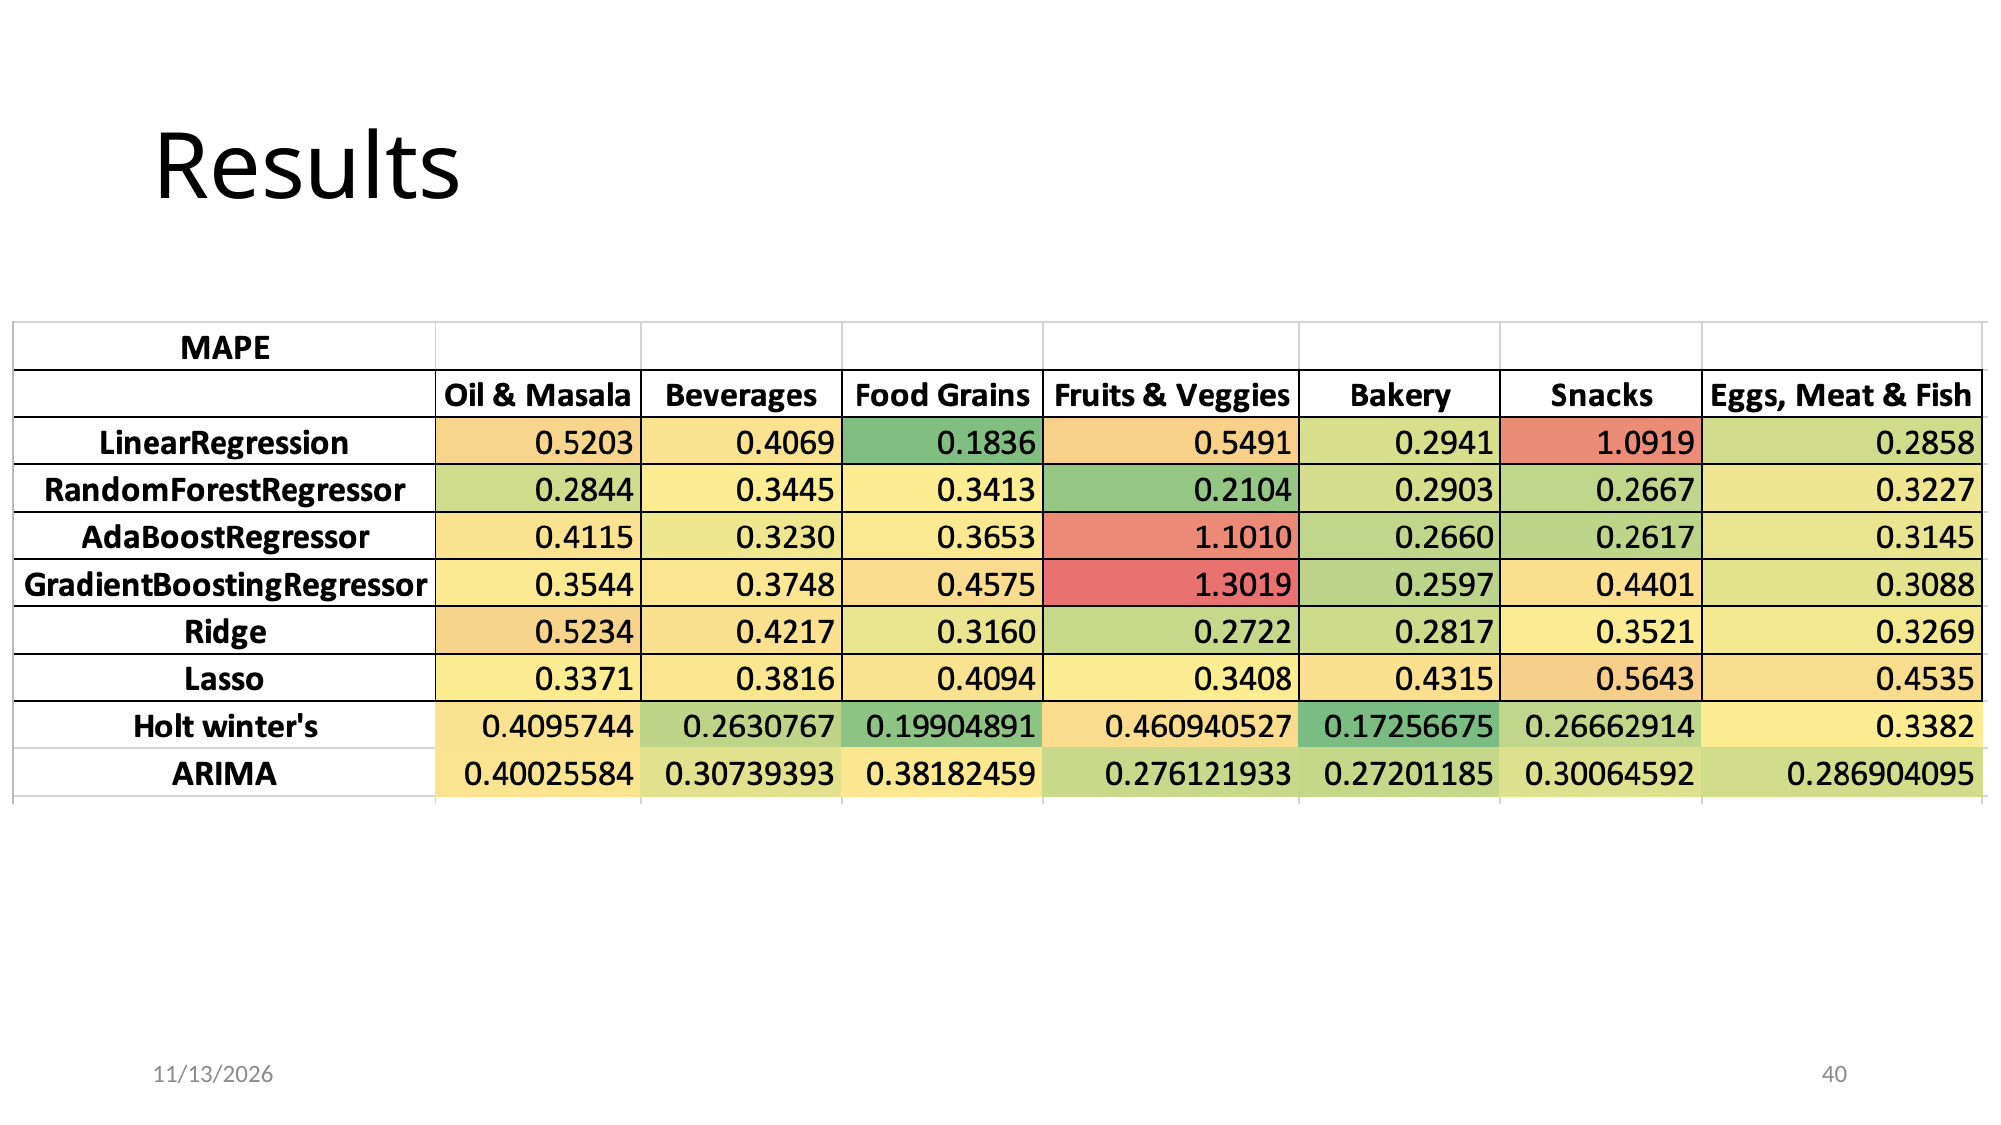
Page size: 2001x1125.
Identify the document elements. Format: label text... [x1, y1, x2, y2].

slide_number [137, 1042, 588, 1103]
slide_number 40 [1412, 1042, 1863, 1103]
title Results [137, 59, 1863, 278]
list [12, 321, 1988, 804]
